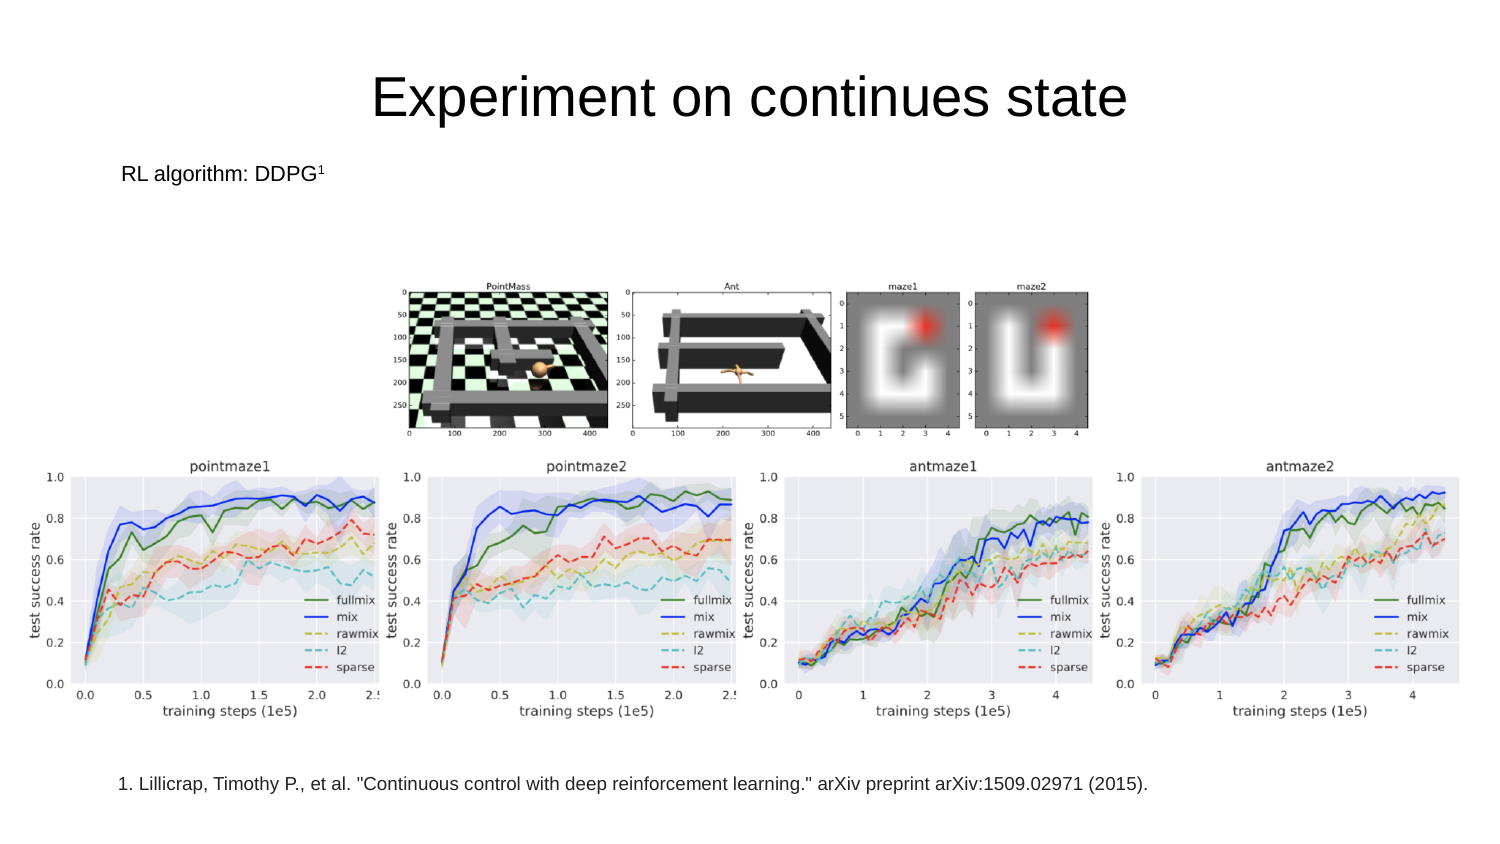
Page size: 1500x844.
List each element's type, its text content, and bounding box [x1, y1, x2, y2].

picture [0, 280, 1500, 743]
text_box 1. Lillicrap, Timothy P., et al. "Continuous control with deep reinforcement learning." arXiv preprint arXiv:1509.02971 (2015). [103, 764, 1397, 802]
title Experiment on continues state [103, 44, 1397, 147]
text_box RL algorithm: DDPG1 [106, 151, 340, 193]
